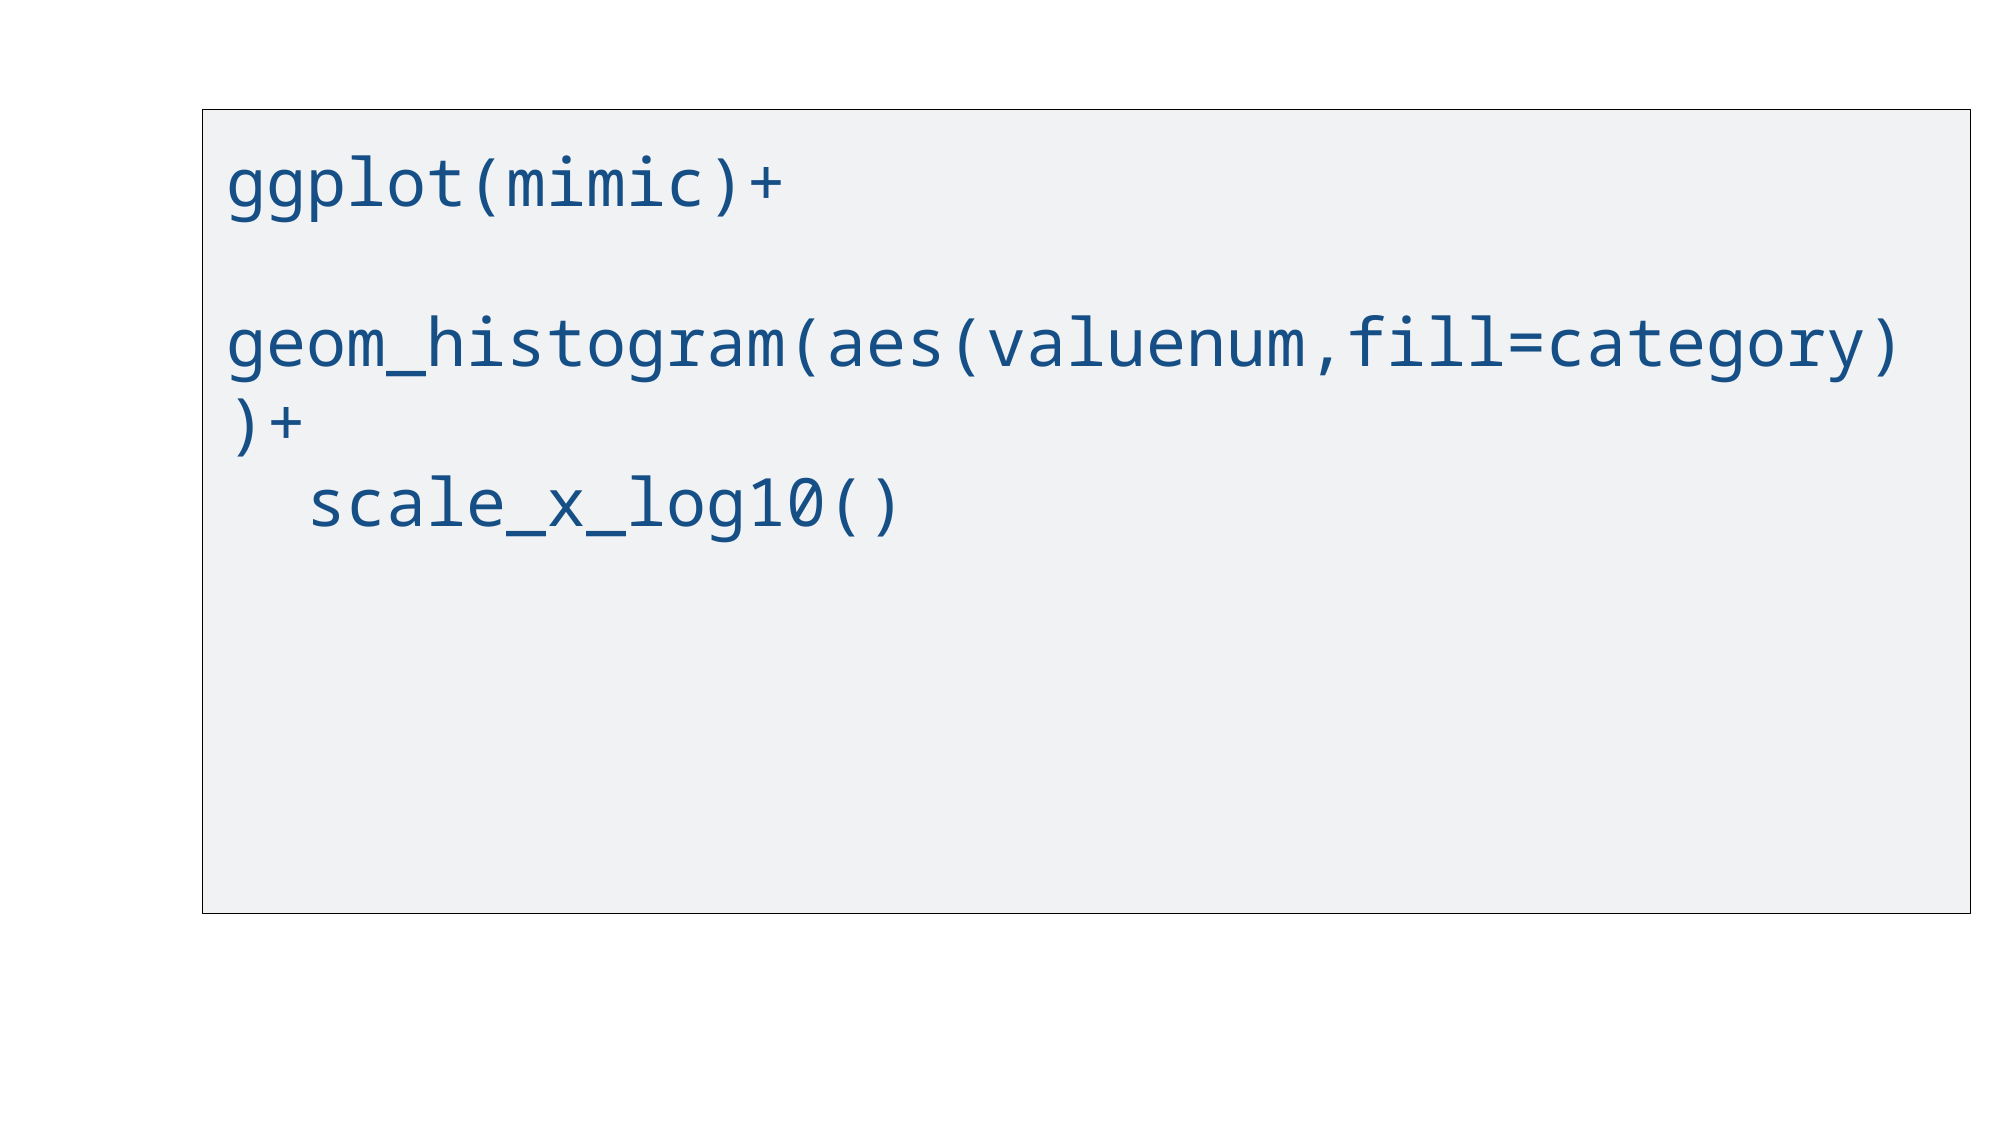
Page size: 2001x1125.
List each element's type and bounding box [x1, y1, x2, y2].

text_box [202, 109, 1971, 914]
